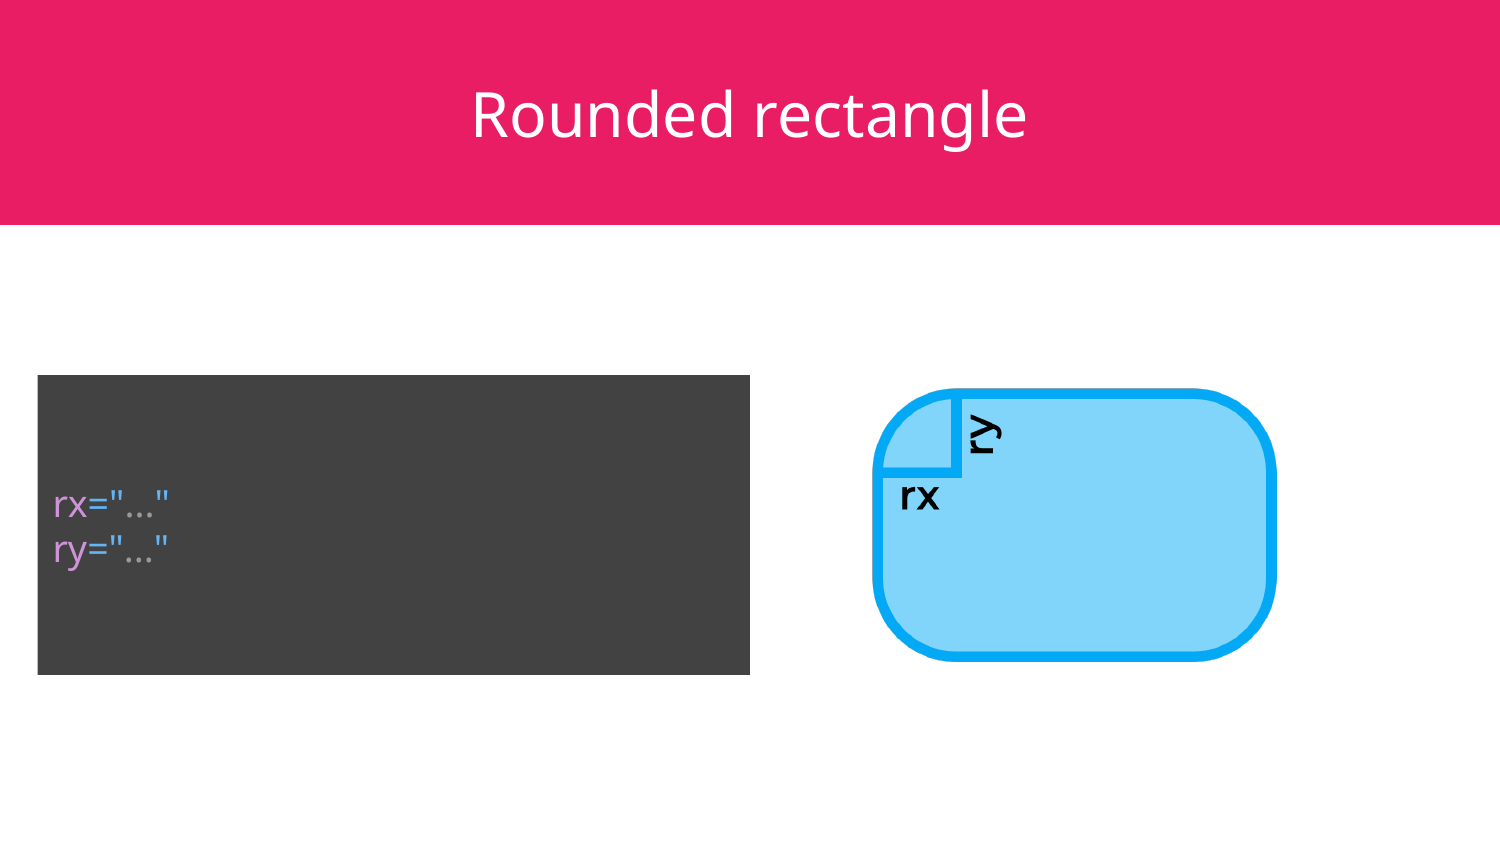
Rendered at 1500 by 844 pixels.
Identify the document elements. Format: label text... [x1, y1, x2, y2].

picture [824, 262, 1351, 788]
title Rounded rectangle [37, 37, 1463, 188]
list rx="..." ry="..." [37, 375, 750, 675]
